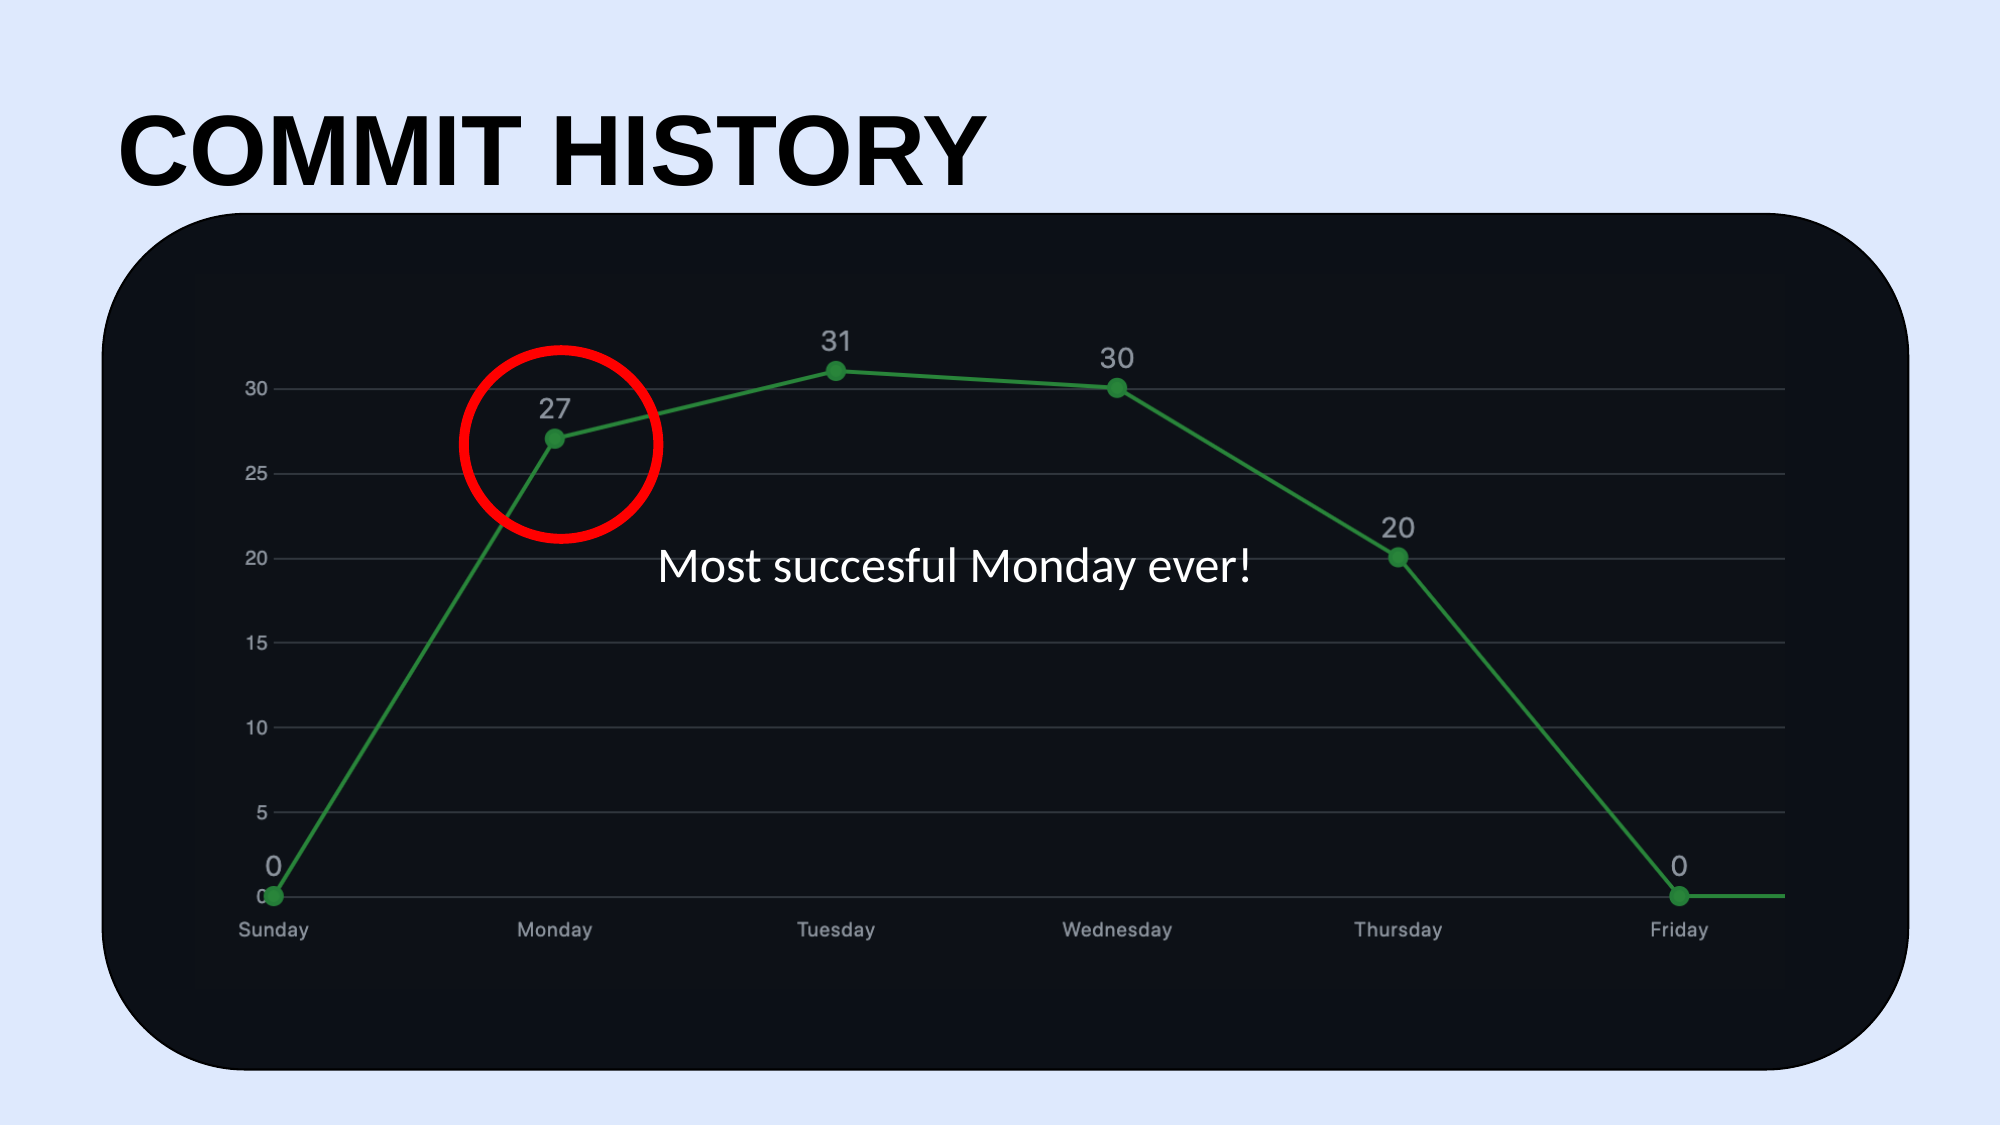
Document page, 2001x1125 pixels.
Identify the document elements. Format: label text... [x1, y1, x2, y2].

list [195, 274, 1785, 989]
text_box COMMIT HISTORY [102, 77, 1398, 213]
text_box [101, 212, 1910, 1071]
